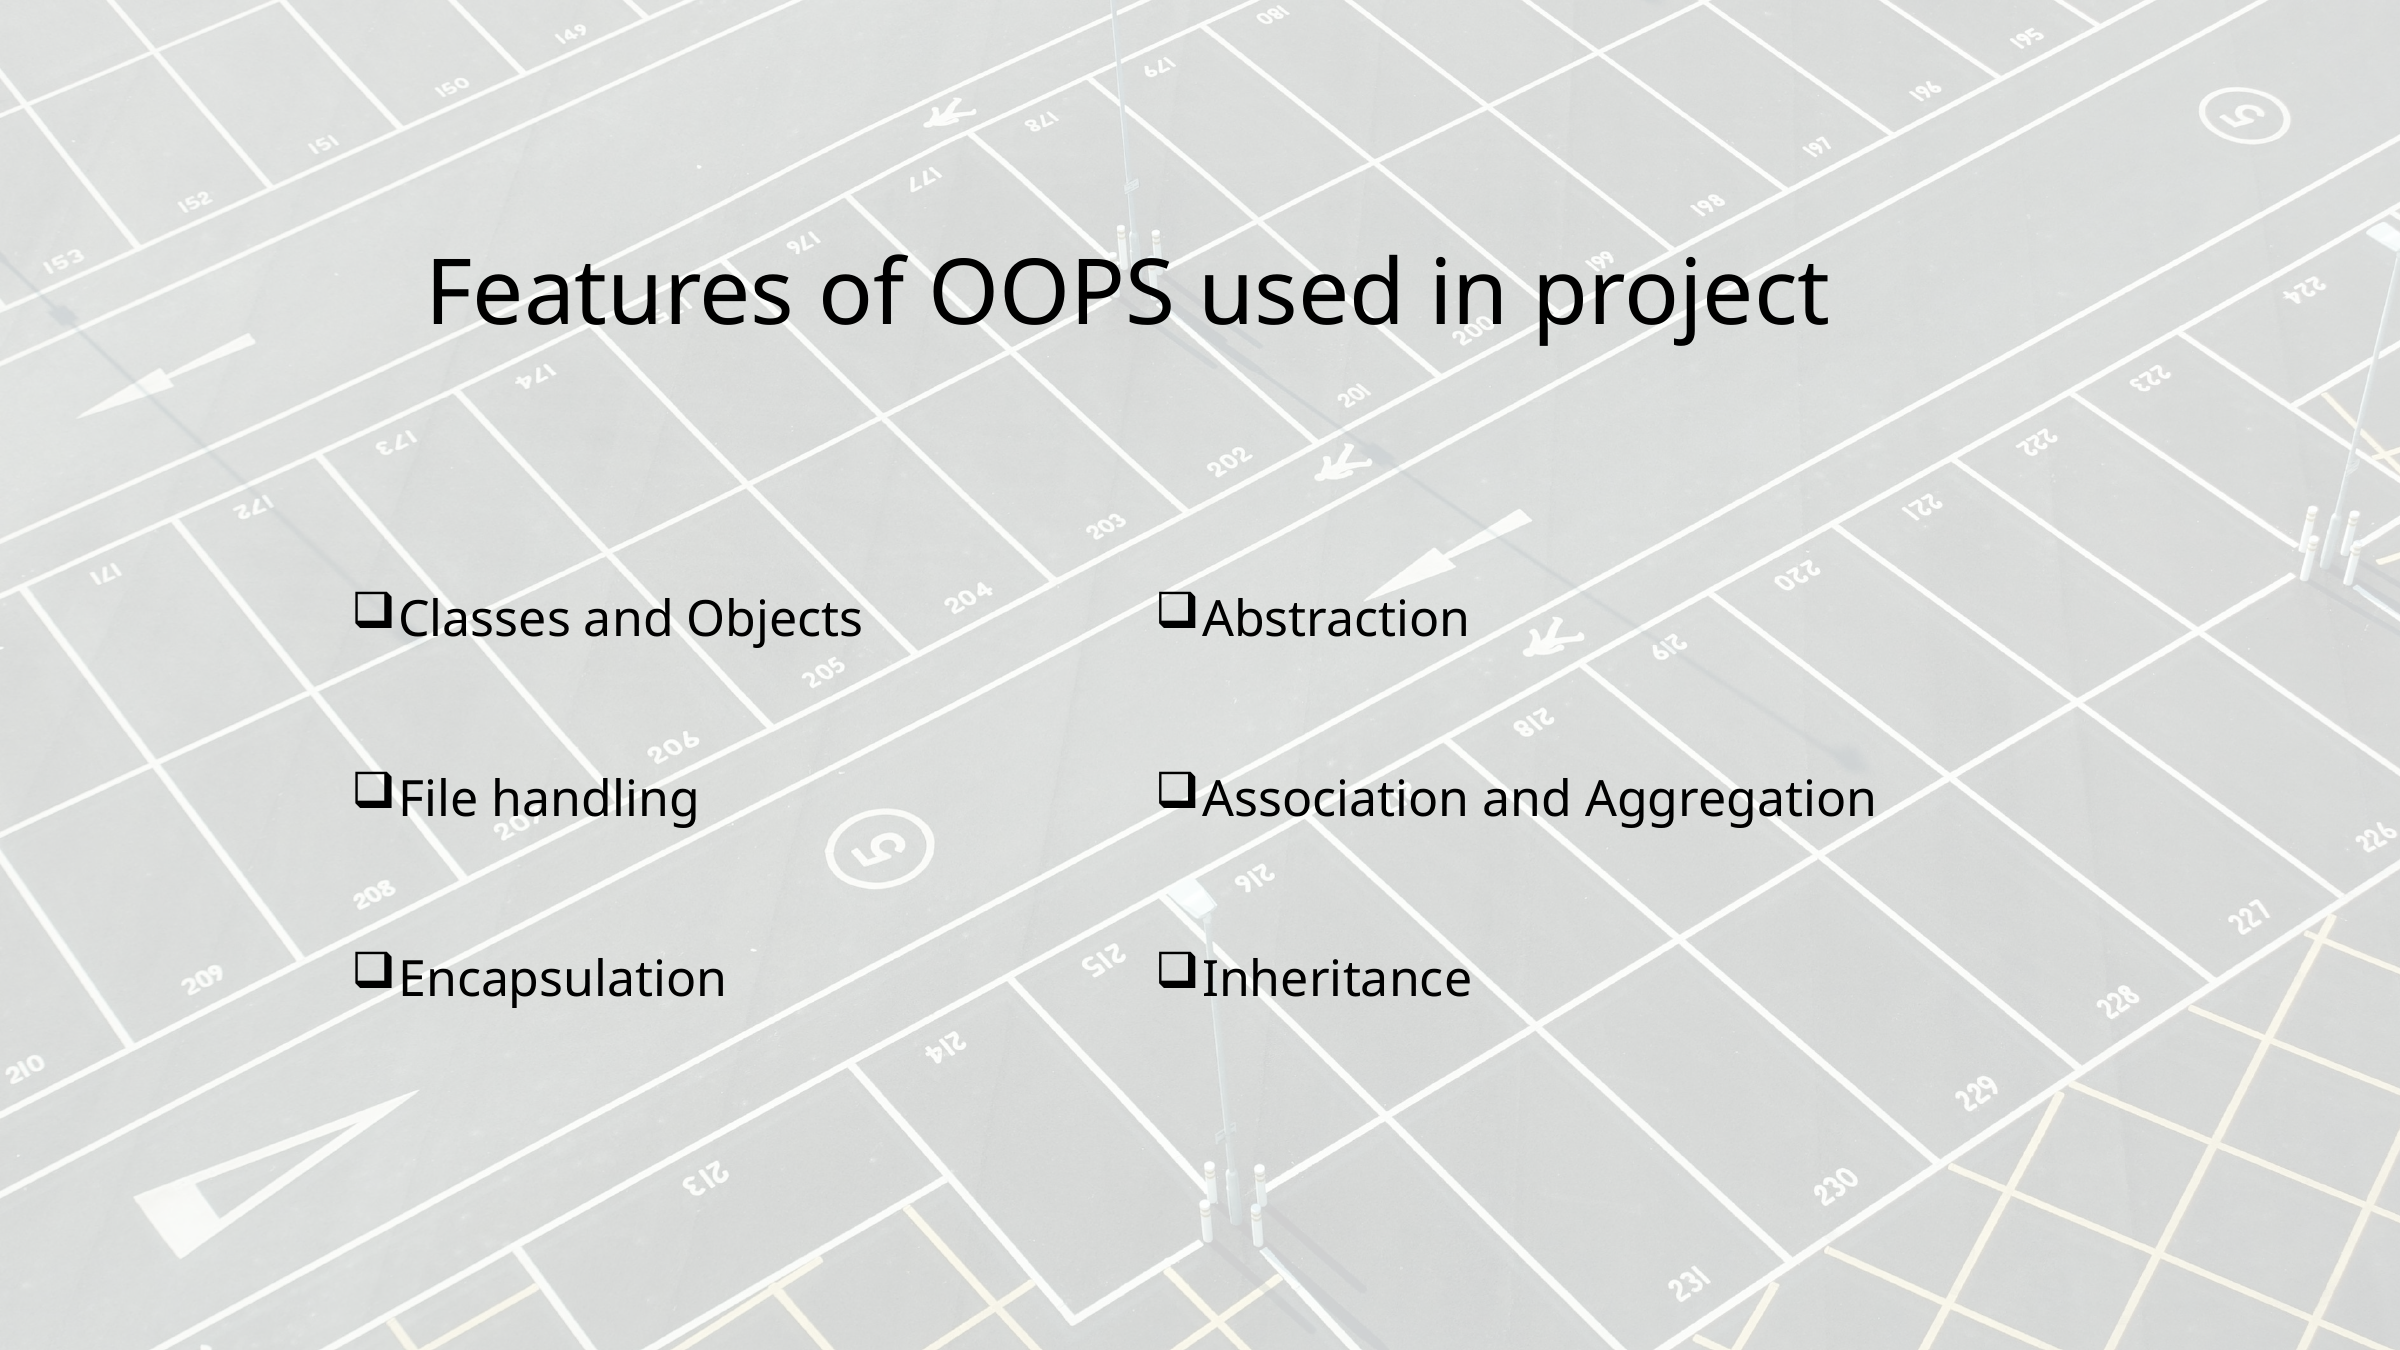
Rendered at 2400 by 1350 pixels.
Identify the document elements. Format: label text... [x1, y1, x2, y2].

text_box Abstraction Association and Aggregation Inheritance [1140, 578, 1902, 1059]
text_box Classes and Objects File handling Encapsulation [336, 578, 1296, 1119]
text_box Features of OOPS used in project [281, 225, 2000, 350]
